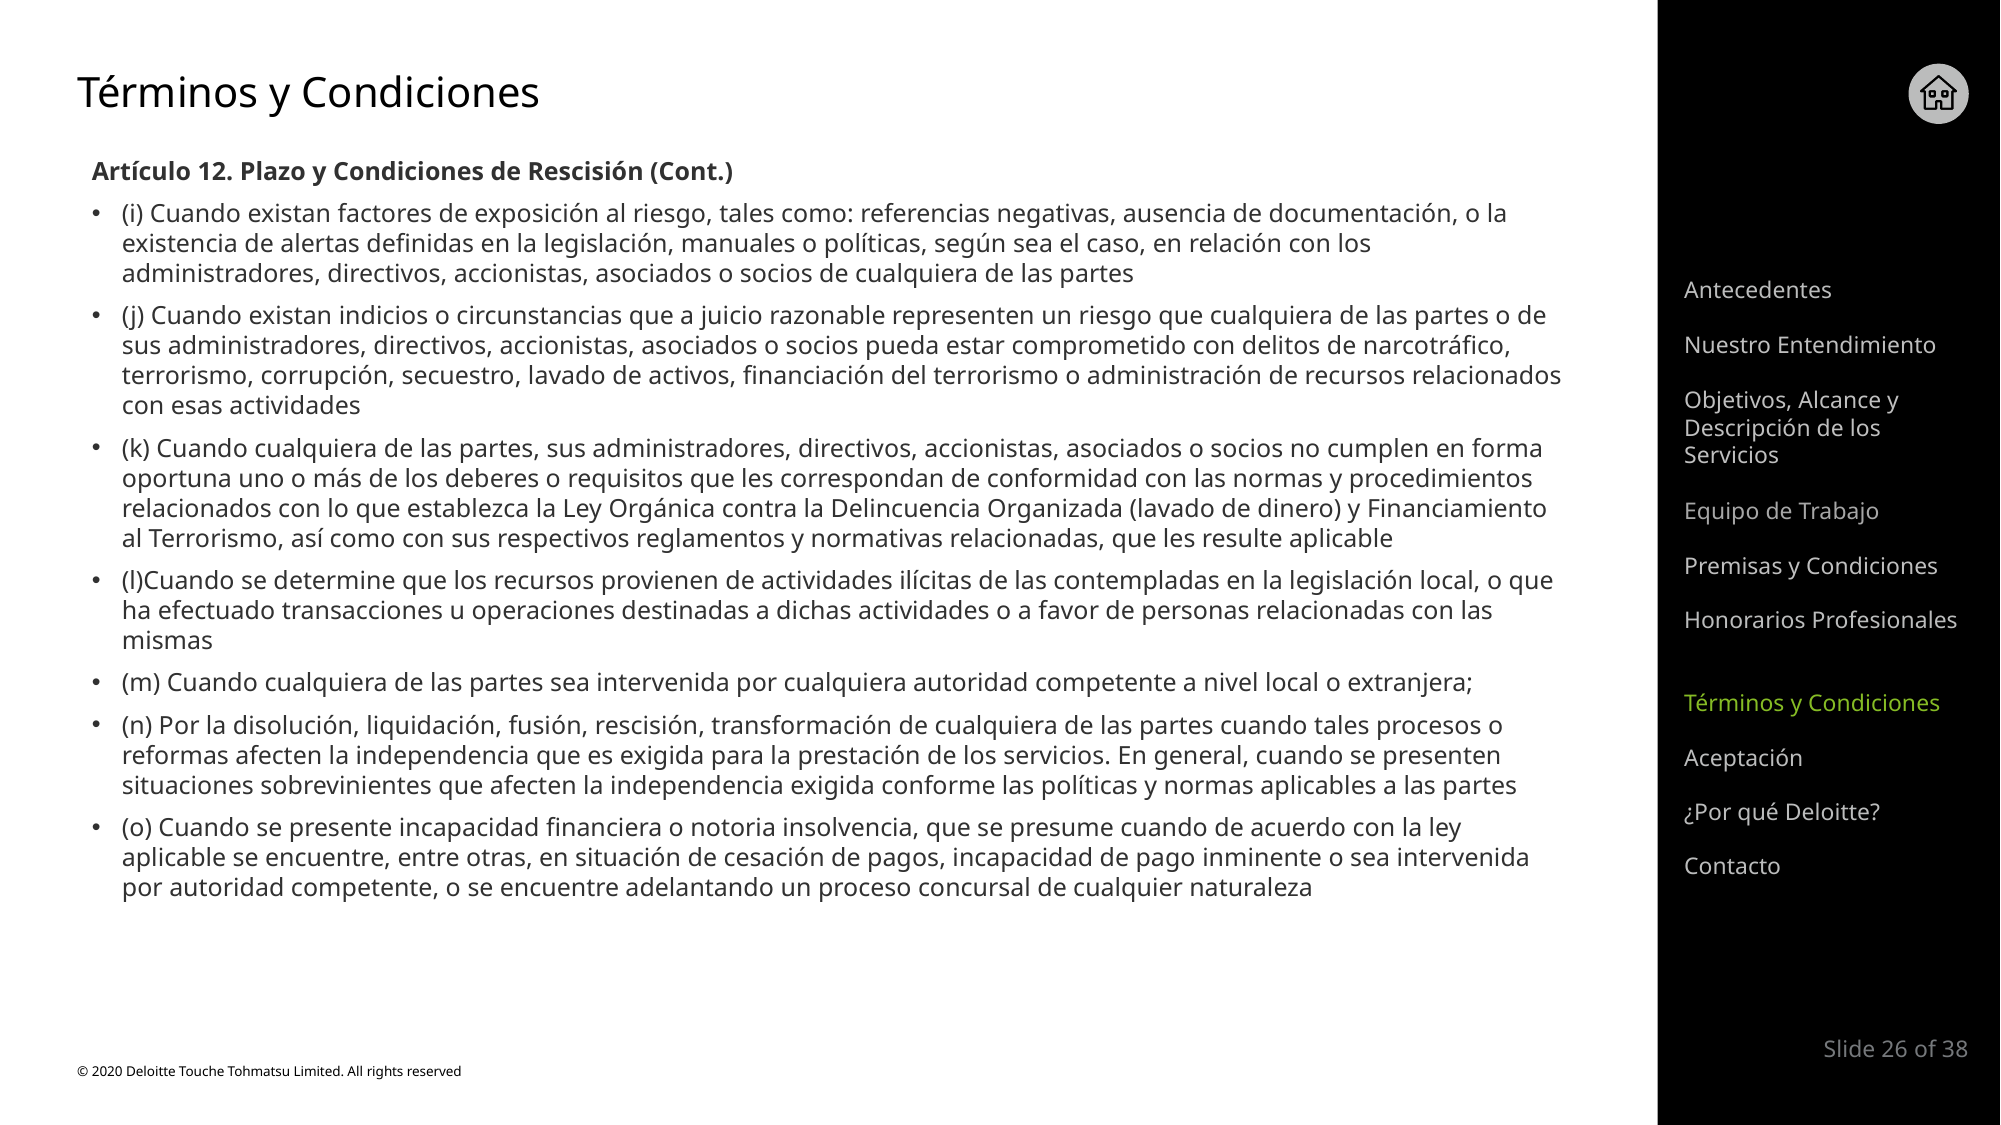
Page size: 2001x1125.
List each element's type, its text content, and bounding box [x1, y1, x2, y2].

text_box Nuestro Entendimiento [1684, 330, 1968, 359]
text_box Honorarios Profesionales [1684, 606, 1968, 634]
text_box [76, 139, 1581, 1057]
text_box Antecedentes [1684, 275, 1975, 304]
text_box ¿Por qué Deloitte? [1684, 797, 1968, 826]
text_box Aceptación [1684, 743, 1968, 771]
text_box Contacto [1684, 851, 1968, 880]
title Términos y Condiciones [77, 66, 1581, 121]
text_box Términos y Condiciones [1684, 688, 1968, 716]
text_box Equipo de Trabajo [1684, 496, 1968, 525]
text_box Premisas y Condiciones [1684, 551, 1968, 579]
text_box Objetivos, Alcance y Descripción de los Servicios [1684, 385, 1968, 469]
